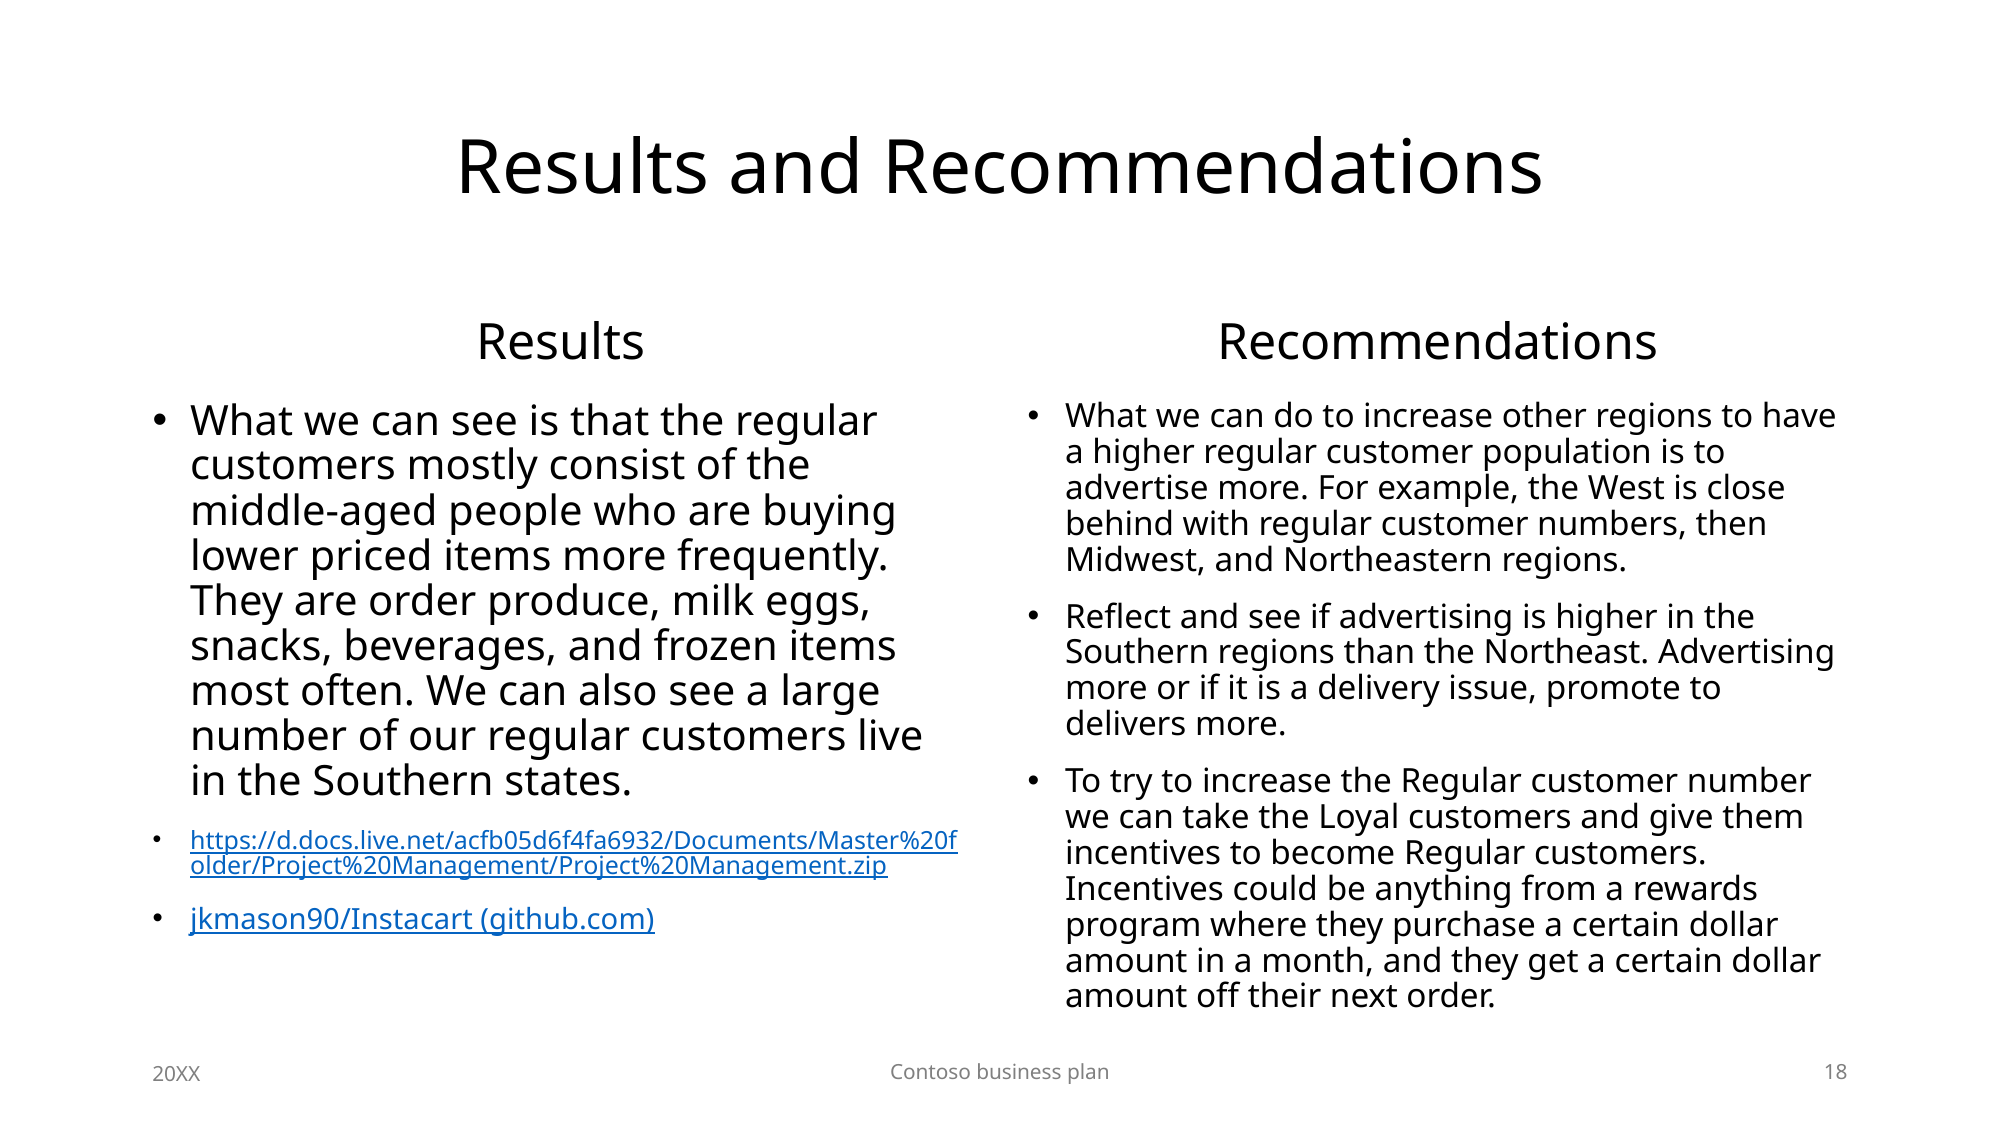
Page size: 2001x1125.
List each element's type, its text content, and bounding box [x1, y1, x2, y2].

list What we can see is that the regular customers mostly consist of the middle-aged people who are buying lower priced items more frequently. They are order produce, milk eggs, snacks, beverages, and frozen items most often. We can also see a large number of our regular customers live in the Southern states. https://d.docs.live.net/acfb05d6f4fa6932/Documents/Master%20folder/Project%20Management/Project%20Management.zip jkmason90/Instacart (github.com) [137, 391, 984, 996]
list What we can do to increase other regions to have a higher regular customer population is to advertise more. For example, the West is close behind with regular customer numbers, then Midwest, and Northeastern regions. Reflect and see if advertising is higher in the Southern regions than the Northeast. Advertising more or if it is a delivery issue, promote to delivers more. To try to increase the Regular customer number we can take the Loyal customers and give them incentives to become Regular customers. Incentives could be anything from a rewards program where they purchase a certain dollar amount in a month, and they get a certain dollar amount off their next order. [1012, 391, 1863, 1022]
footer Contoso business plan [662, 1042, 1338, 1103]
list Results [137, 298, 984, 389]
list Recommendations [1012, 298, 1863, 389]
slide_number 20XX [137, 1042, 588, 1103]
slide_number 18 [1412, 1042, 1863, 1103]
title Results and Recommendations [137, 117, 1863, 223]
